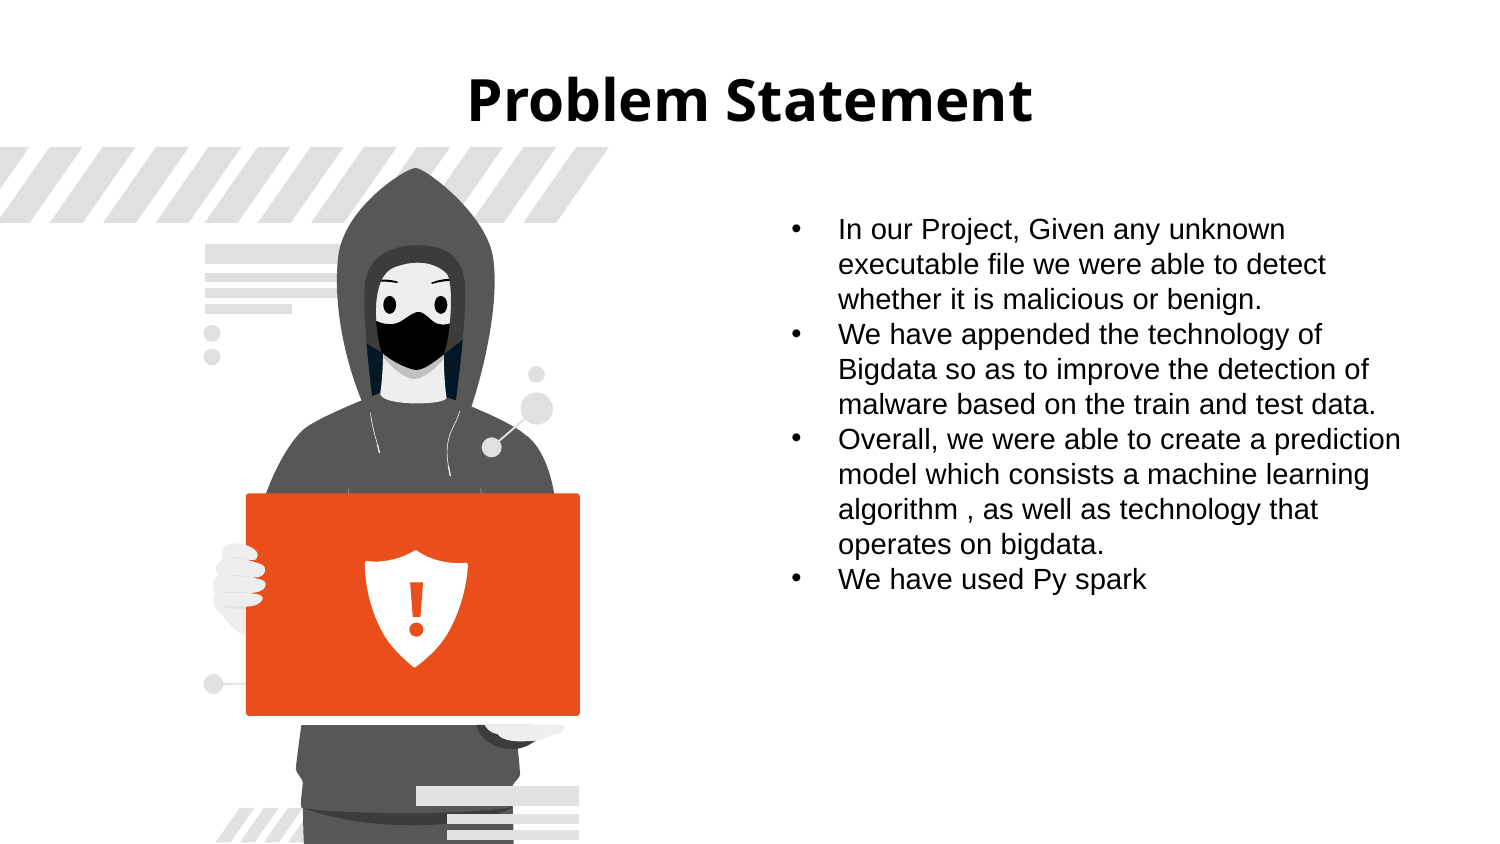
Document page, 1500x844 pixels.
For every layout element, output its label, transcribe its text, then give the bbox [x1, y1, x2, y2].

text_box In our Project, Given any unknown executable file we were able to detect whether it is malicious or benign. We have appended the technology of Bigdata so as to improve the detection of malware based on the train and test data. Overall, we were able to create a prediction model which consists a machine learning algorithm , as well as technology that operates on bigdata. We have used Py spark [776, 203, 1442, 678]
title Problem Statement [75, 48, 1425, 142]
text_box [0, 146, 610, 844]
